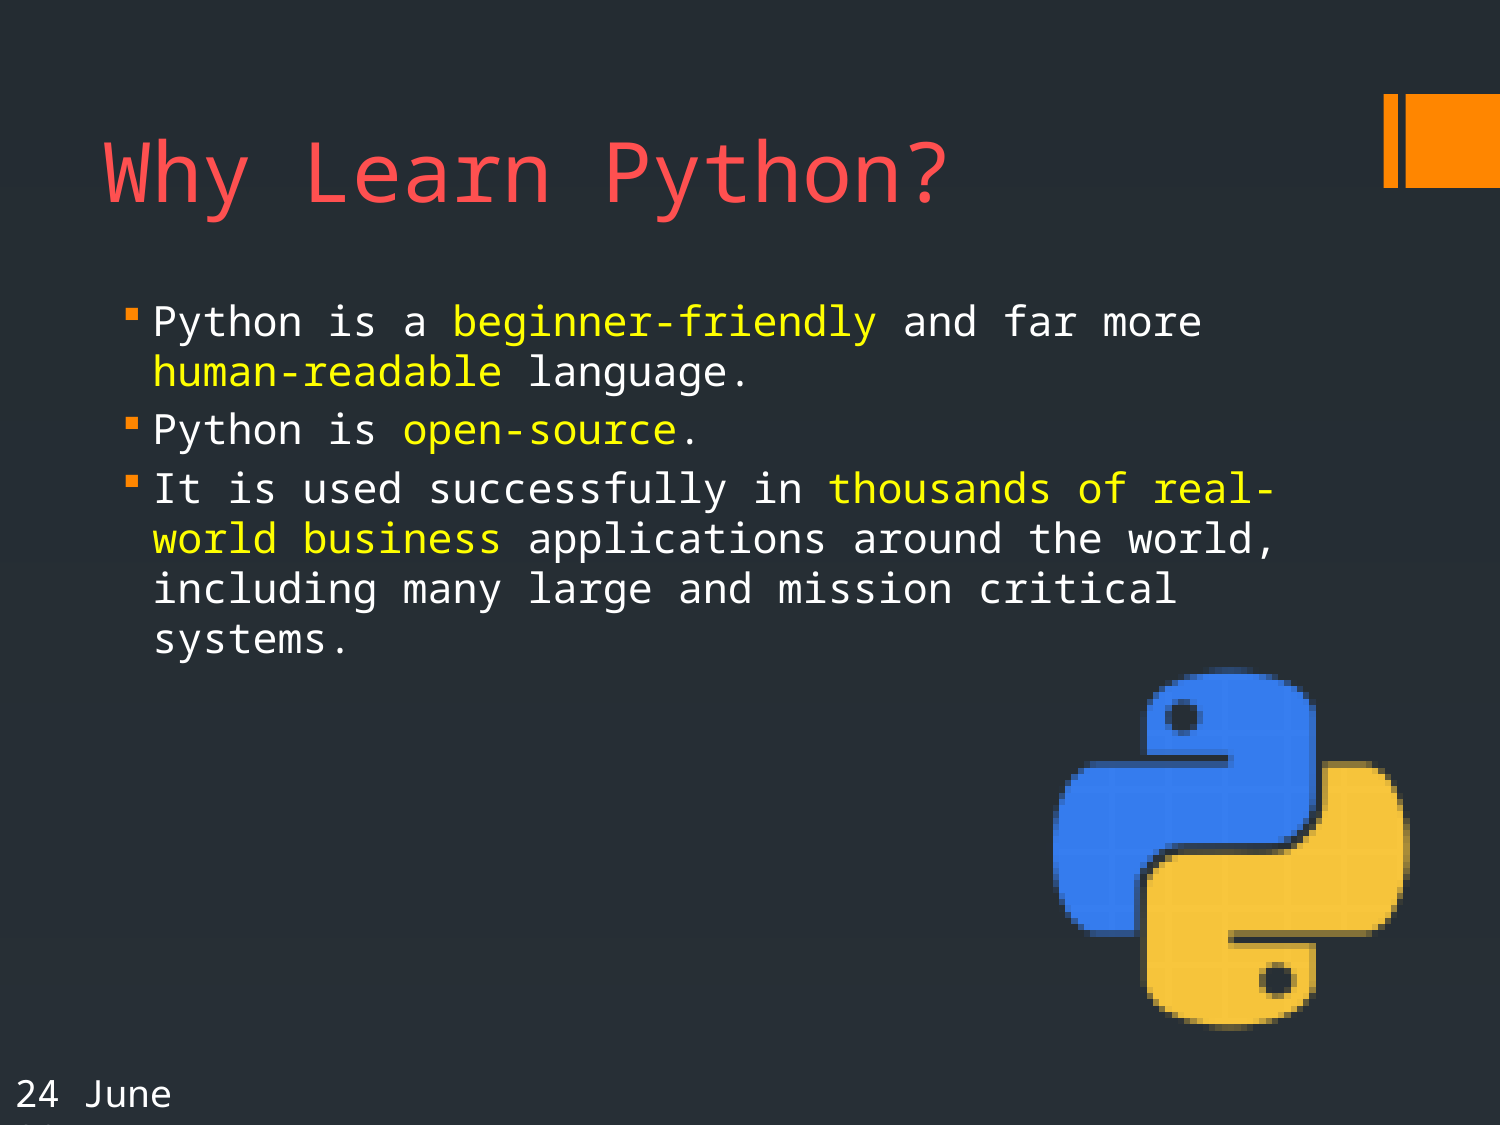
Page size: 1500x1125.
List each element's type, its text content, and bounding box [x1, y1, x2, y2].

picture [1002, 624, 1454, 1076]
list Python is a beginner-friendly and far more human-readable language. Python is open-source. It is used successfully in thousands of real-world business applications around the world, including many large and mission critical systems. [99, 287, 1300, 869]
title Why Learn Python? [87, 37, 1288, 227]
